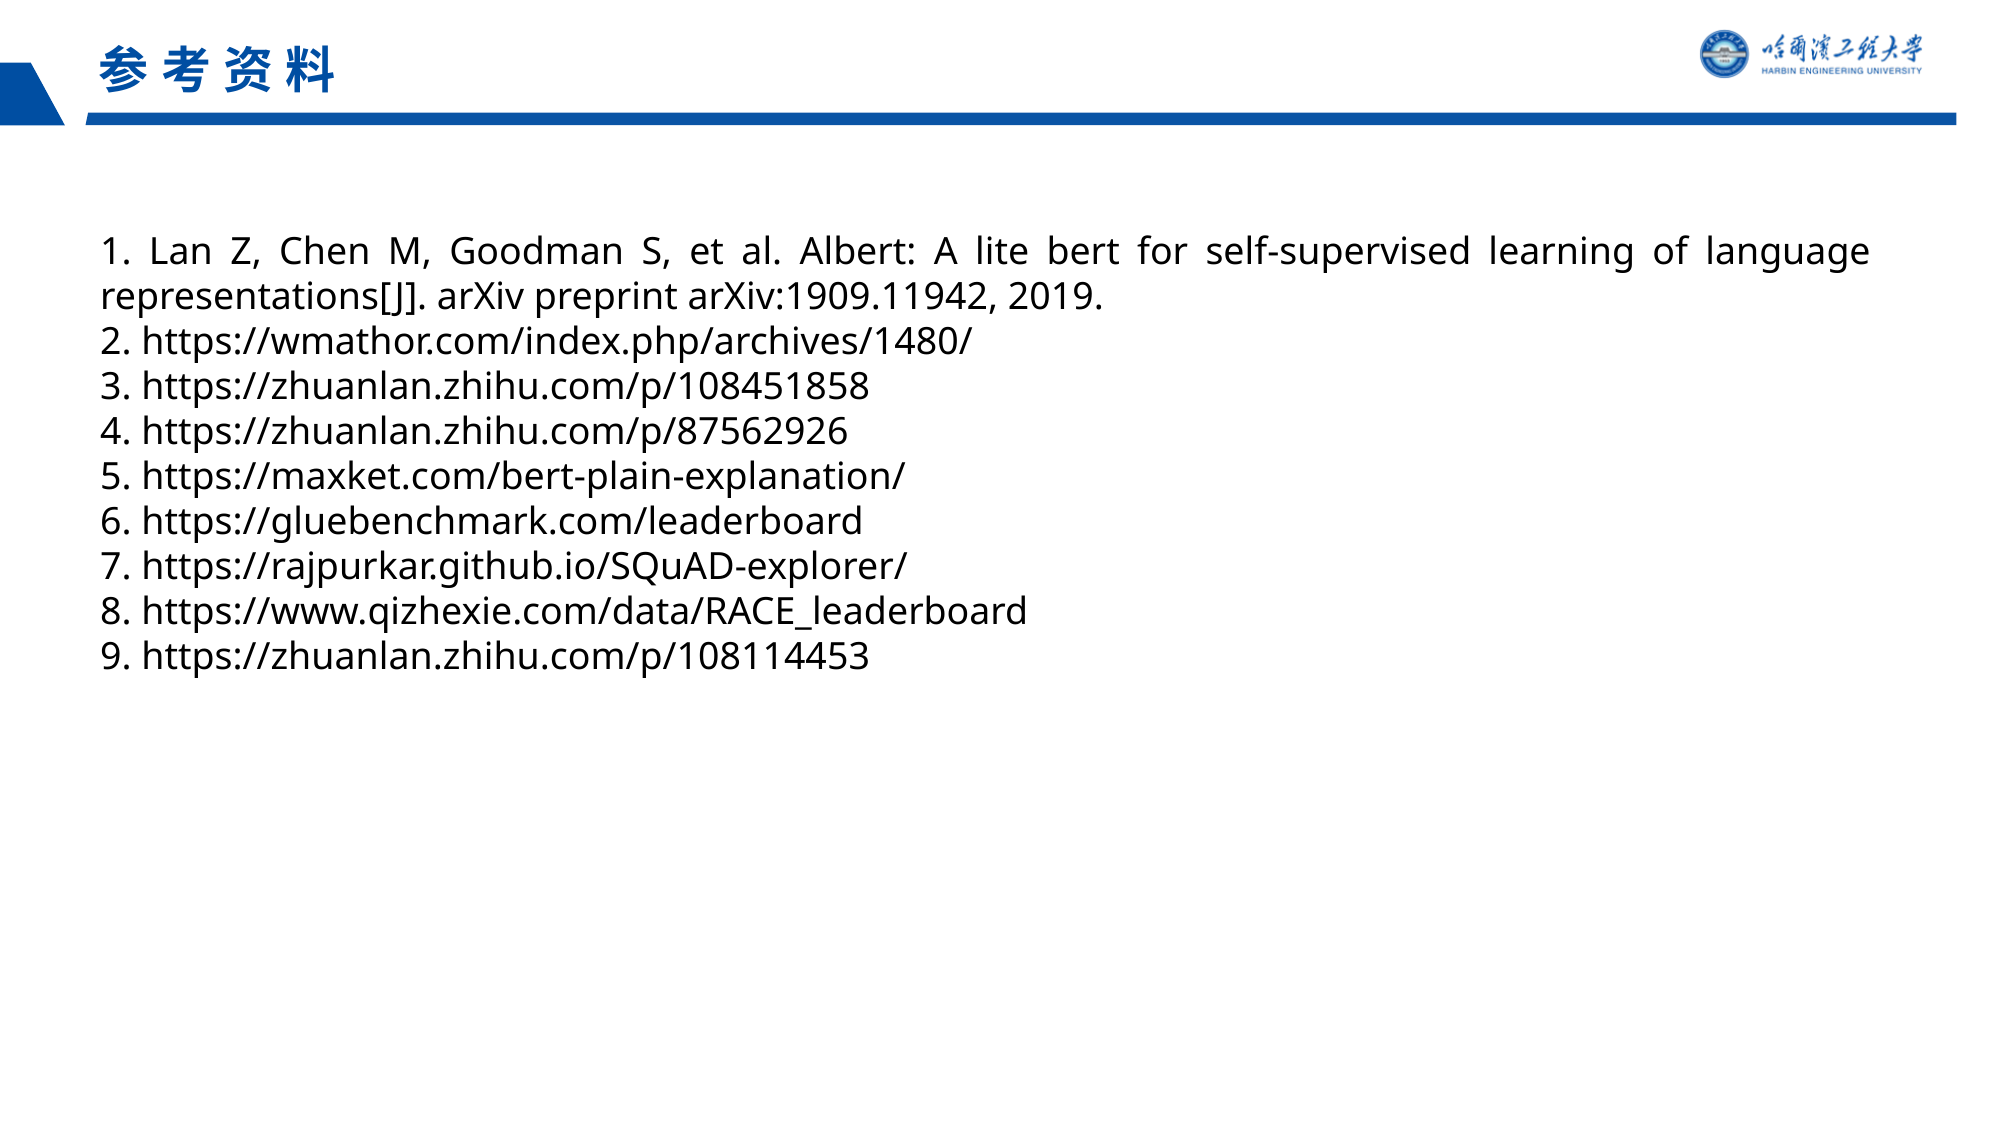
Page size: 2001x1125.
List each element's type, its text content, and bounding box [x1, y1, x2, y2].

text_box [84, 111, 1958, 127]
text_box 1. Lan Z, Chen M, Goodman S, et al. Albert: A lite bert for self-supervised learning of language representations[J]. arXiv preprint arXiv:1909.11942, 2019. 2. https://wmathor.com/index.php/archives/1480/ 3. https://zhuanlan.zhihu.com/p/108451858 4. https://zhuanlan.zhihu.com/p/87562926 5. https://maxket.com/bert-plain-explanation/ 6. https://gluebenchmark.com/leaderboard 7. https://rajpurkar.github.io/SQuAD-explorer/ 8. https://www.qizhexie.com/data/RACE_leaderboard 9. https://zhuanlan.zhihu.com/p/108114453 [85, 219, 1957, 730]
text_box [0, 61, 67, 127]
picture [1689, 22, 1933, 86]
text_box 参考资料 [98, 37, 407, 101]
